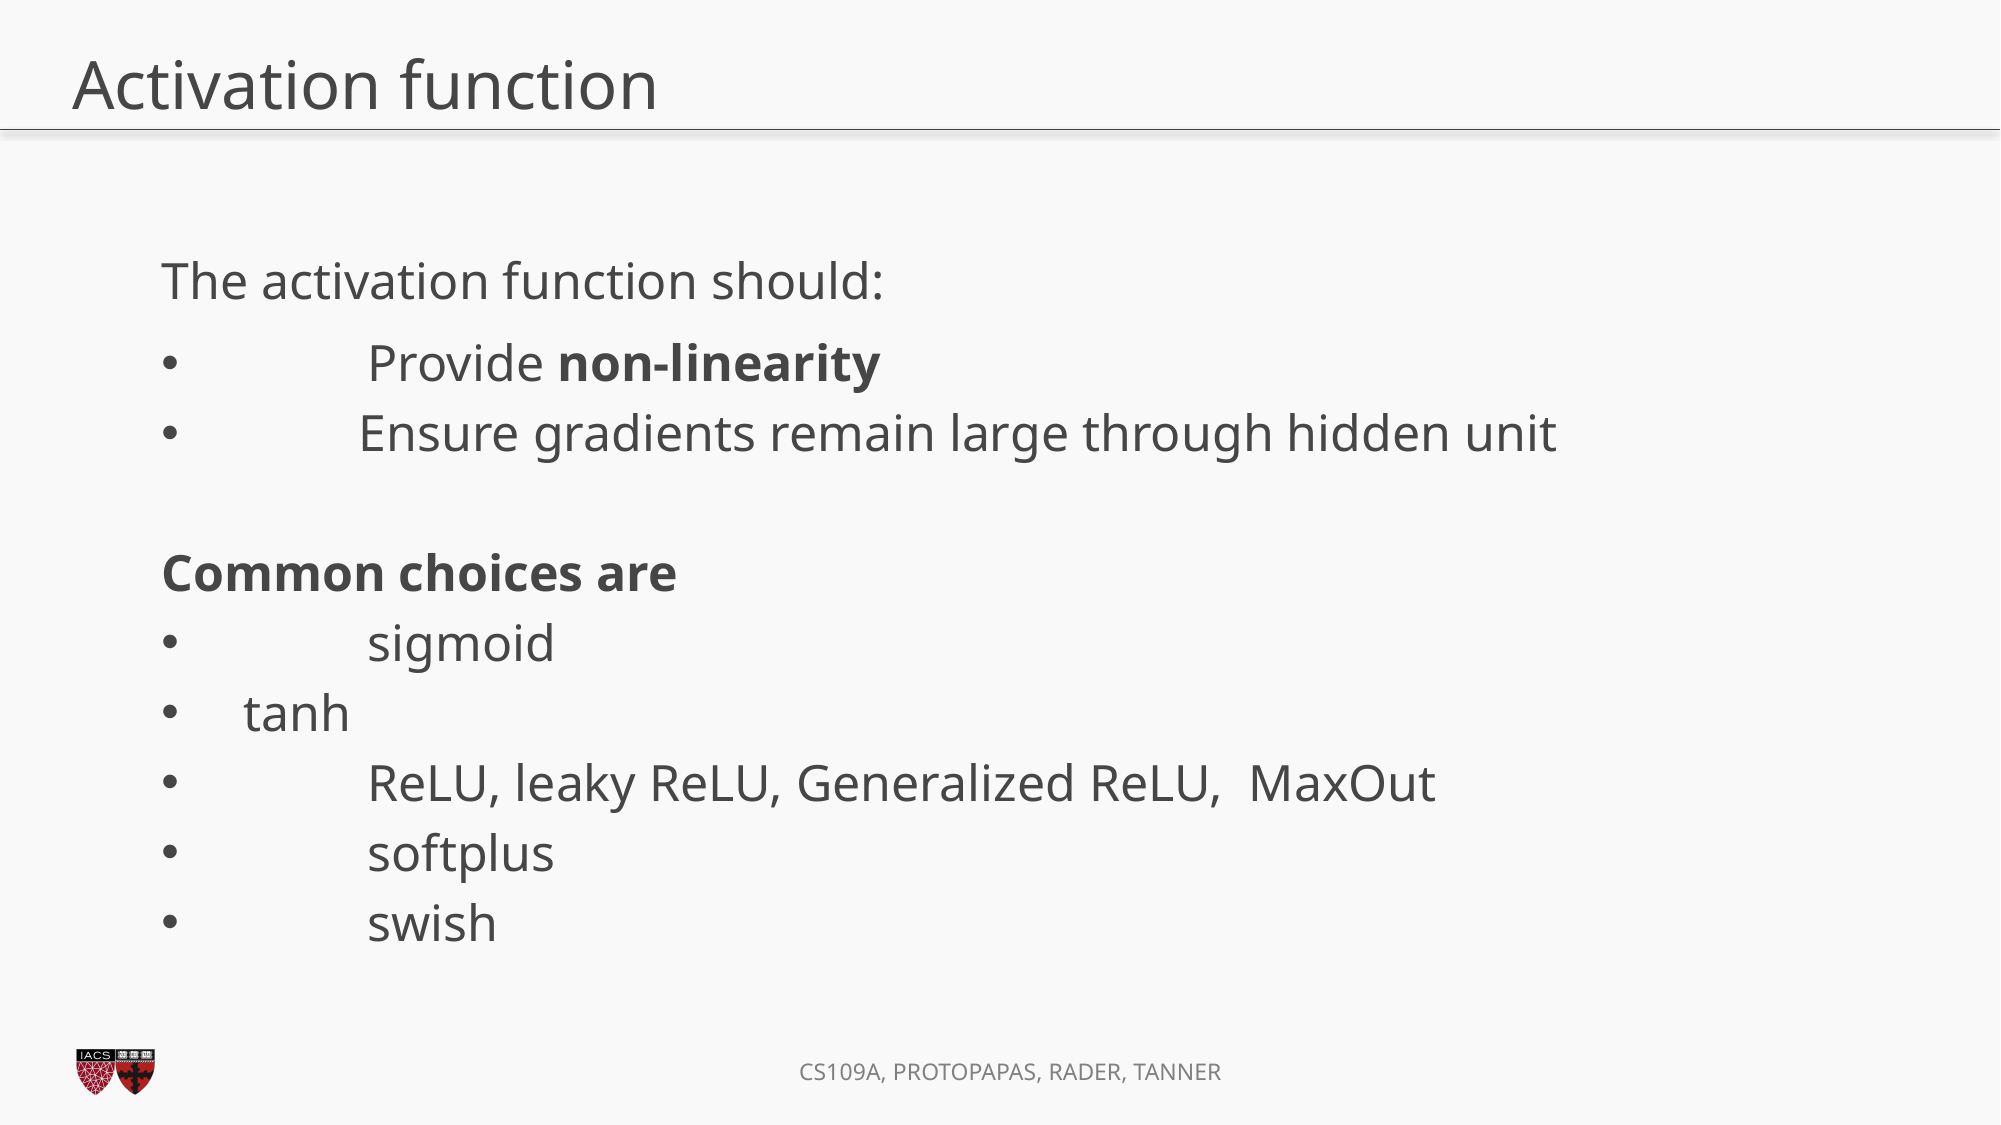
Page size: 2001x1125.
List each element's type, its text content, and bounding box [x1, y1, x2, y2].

title Activation function [57, 35, 1943, 162]
picture [75, 1049, 155, 1095]
